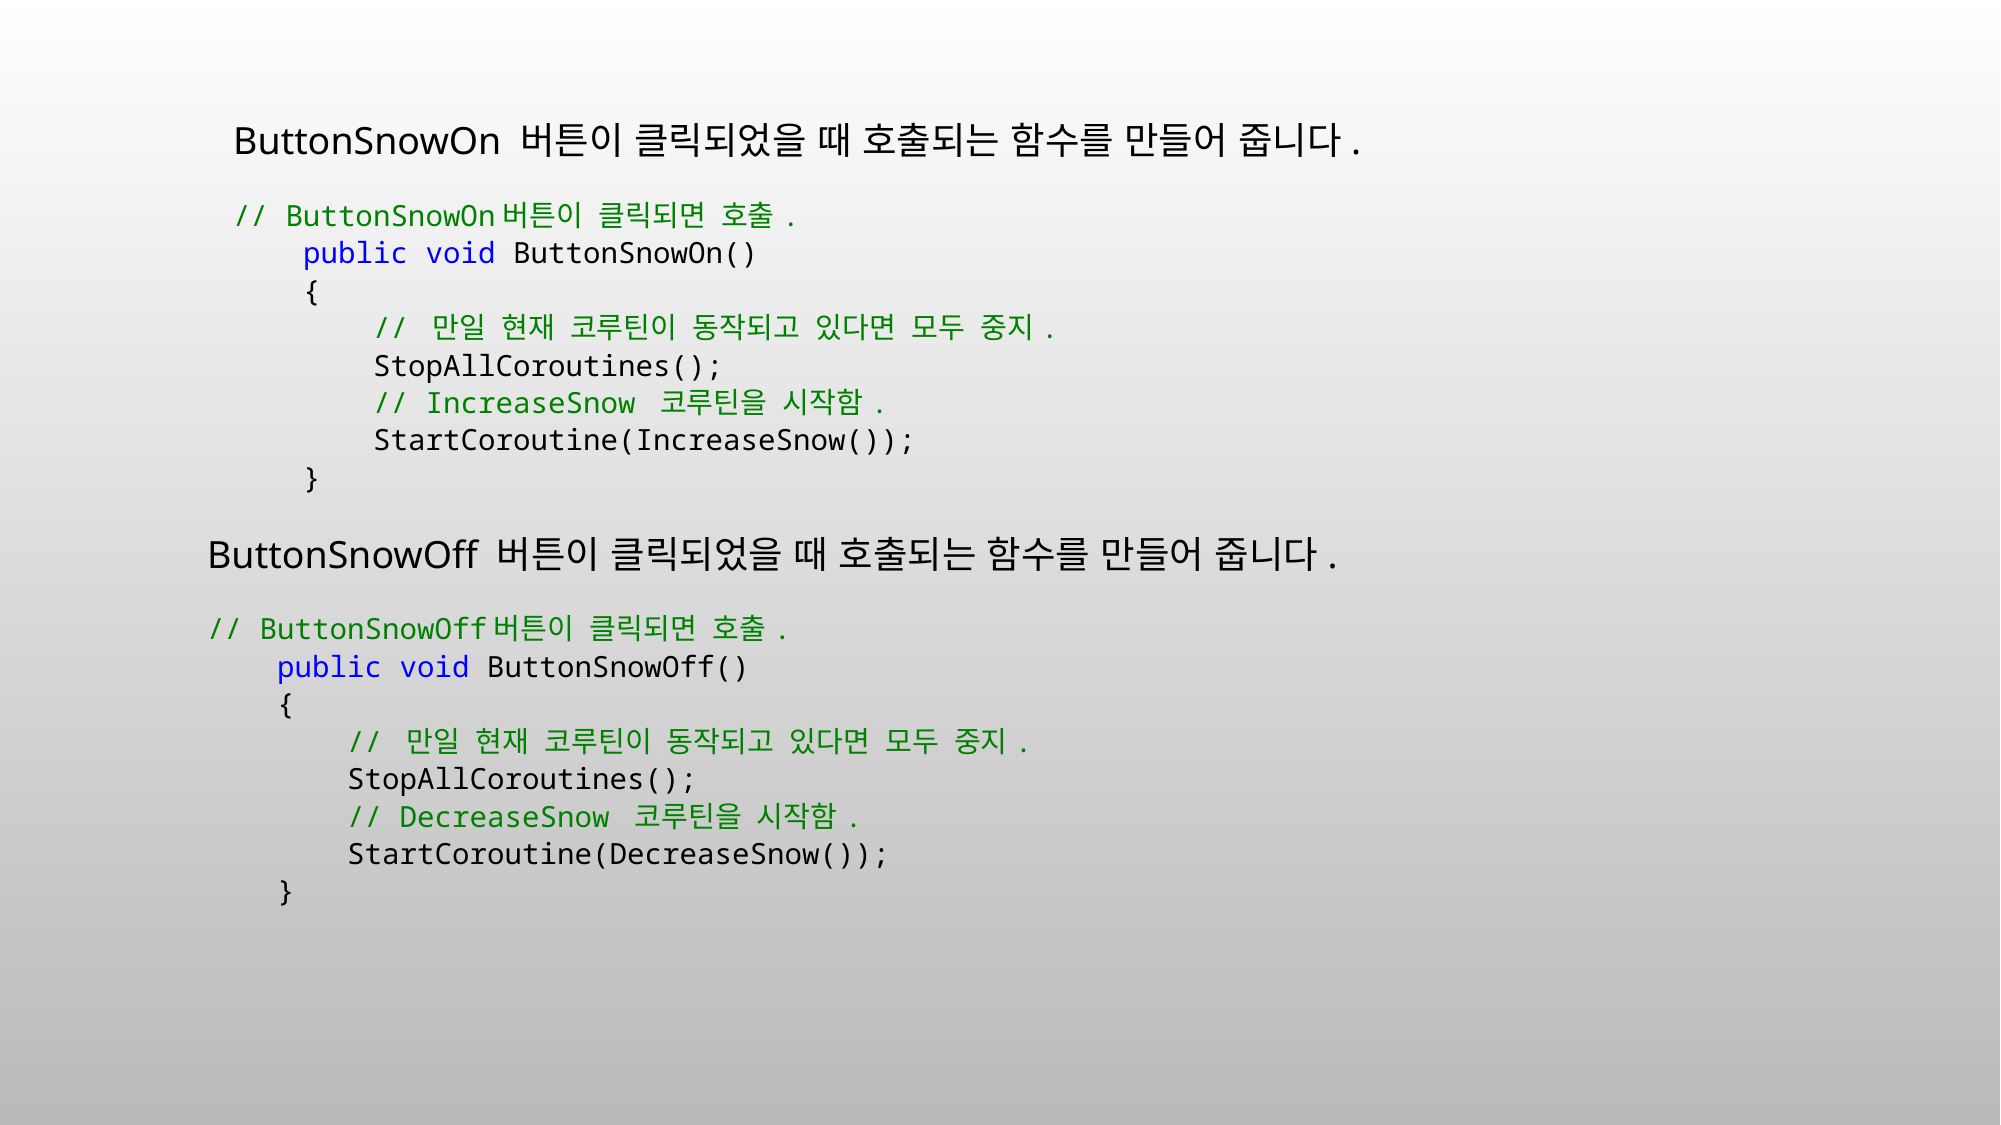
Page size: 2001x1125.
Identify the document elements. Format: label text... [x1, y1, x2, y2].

text_box ButtonSnowOn 버튼이 클릭되었을 때 호출되는 함수를 만들어 줍니다. [218, 106, 1617, 170]
text_box // ButtonSnowOn버튼이 클릭되면 호출. public void ButtonSnowOn() { // 만일 현재 코루틴이 동작되고 있다면 모두 중지. StopAllCoroutines(); // IncreaseSnow 코루틴을 시작함. StartCoroutine(IncreaseSnow()); } [218, 187, 1545, 502]
text_box ButtonSnowOff 버튼이 클릭되었을 때 호출되는 함수를 만들어 줍니다. [192, 520, 1646, 584]
text_box // ButtonSnowOff버튼이 클릭되면 호출. public void ButtonSnowOff() { // 만일 현재 코루틴이 동작되고 있다면 모두 중지. StopAllCoroutines(); // DecreaseSnow 코루틴을 시작함. StartCoroutine(DecreaseSnow()); } [192, 601, 1574, 915]
